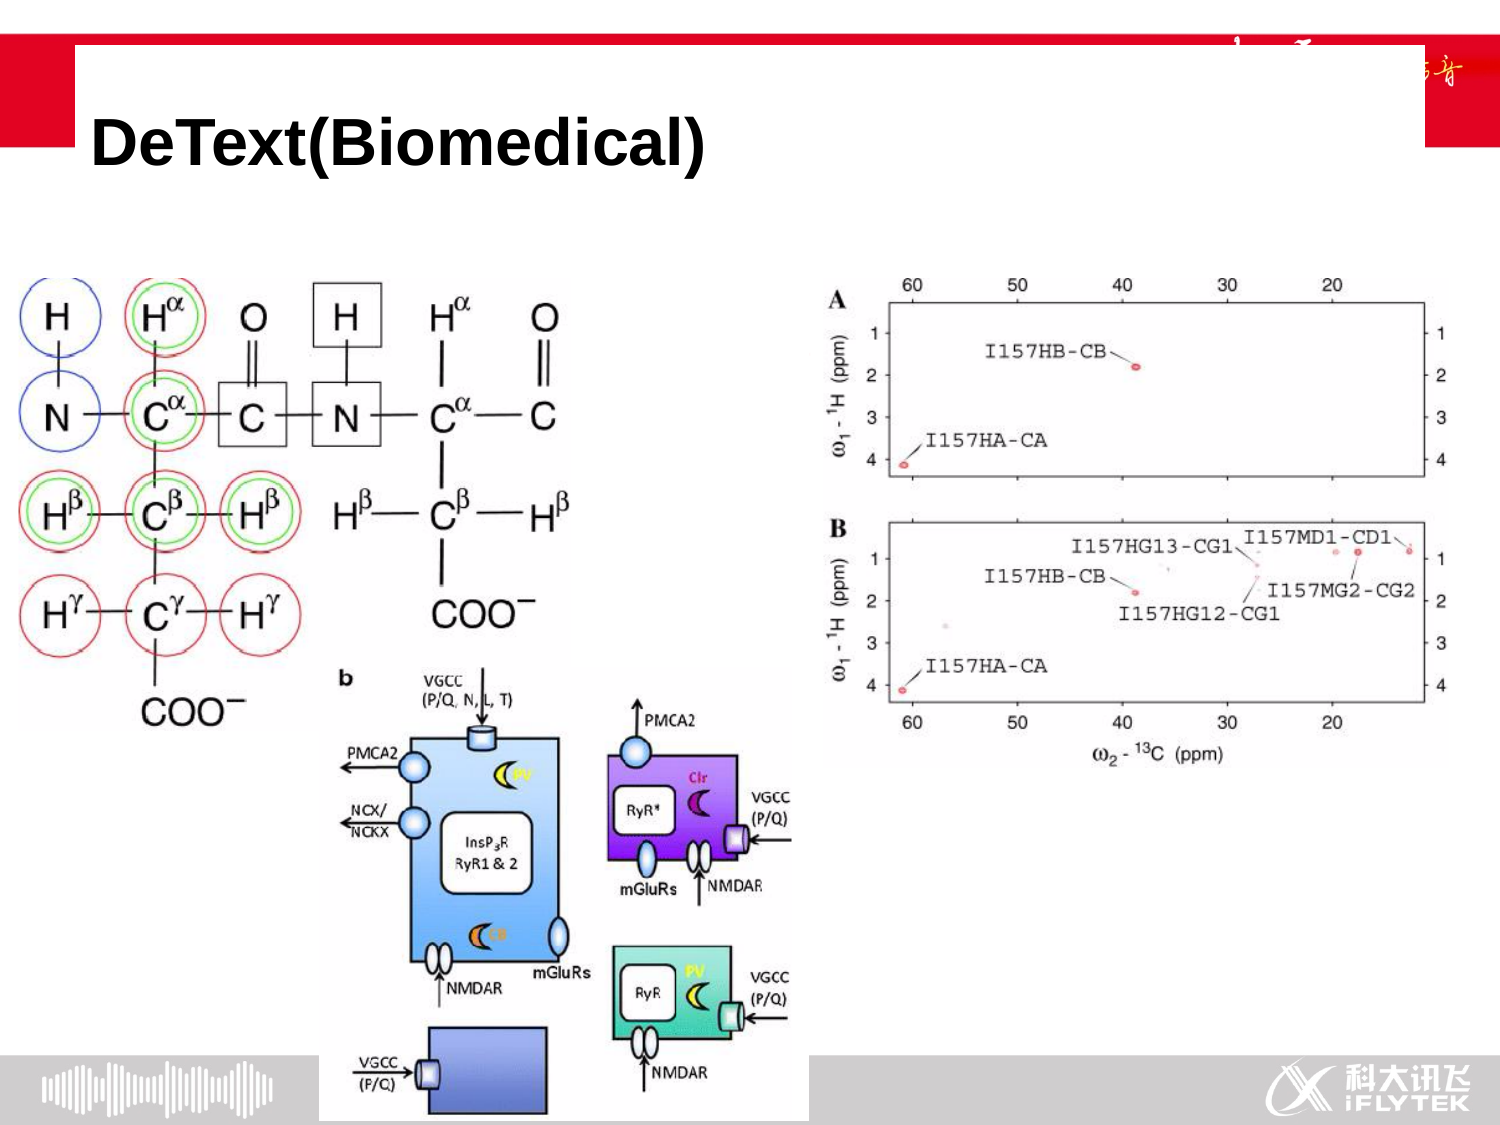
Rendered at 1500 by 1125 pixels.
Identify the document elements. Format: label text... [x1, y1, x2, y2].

title DeText(Biomedical) [75, 45, 1425, 233]
picture [0, 0, 1500, 1125]
